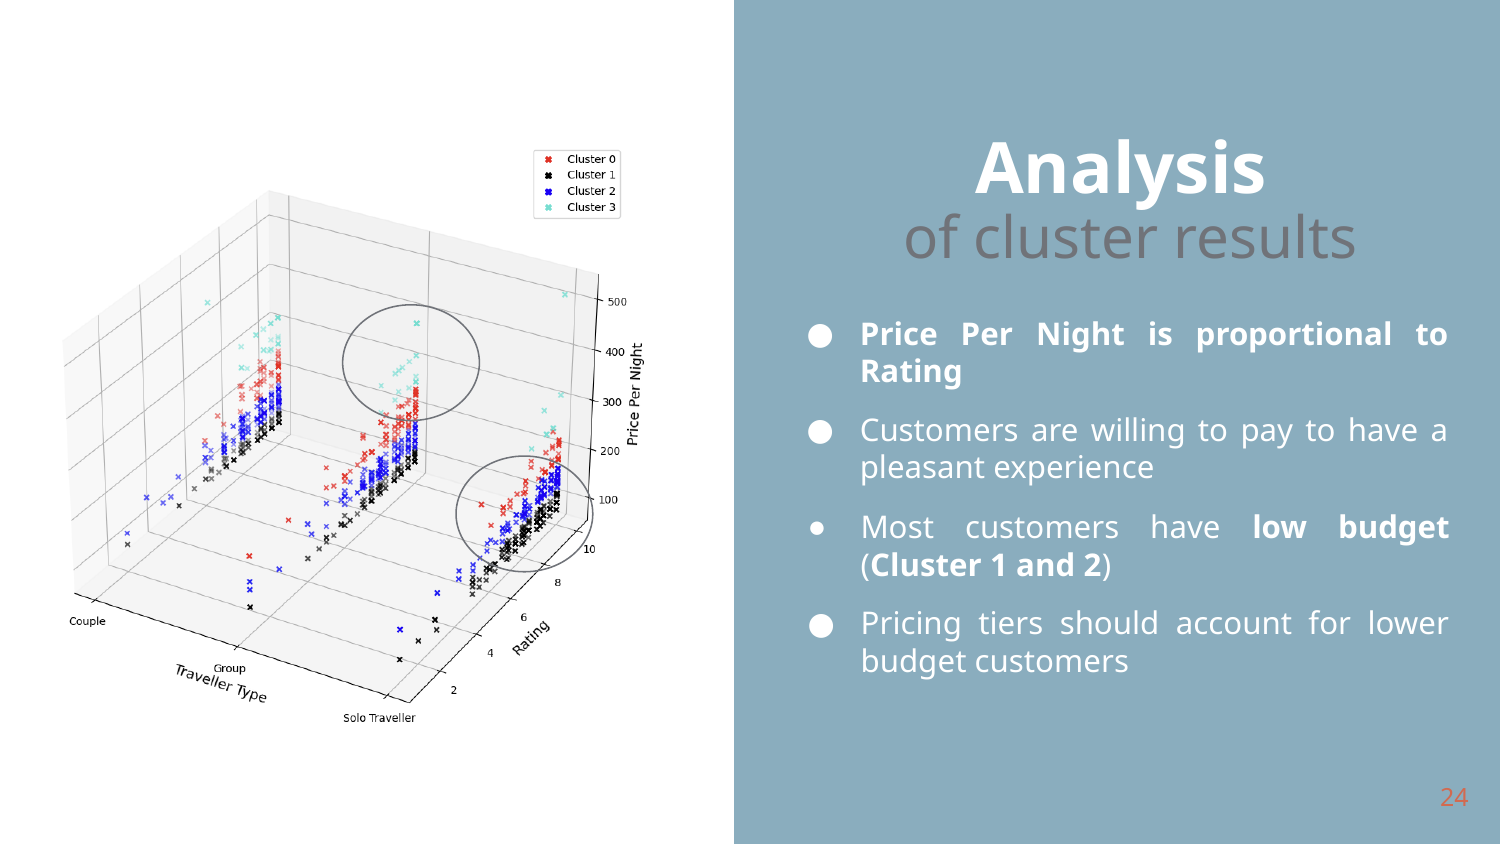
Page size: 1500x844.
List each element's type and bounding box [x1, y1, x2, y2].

picture [37, 141, 701, 734]
picture [733, 0, 1500, 844]
